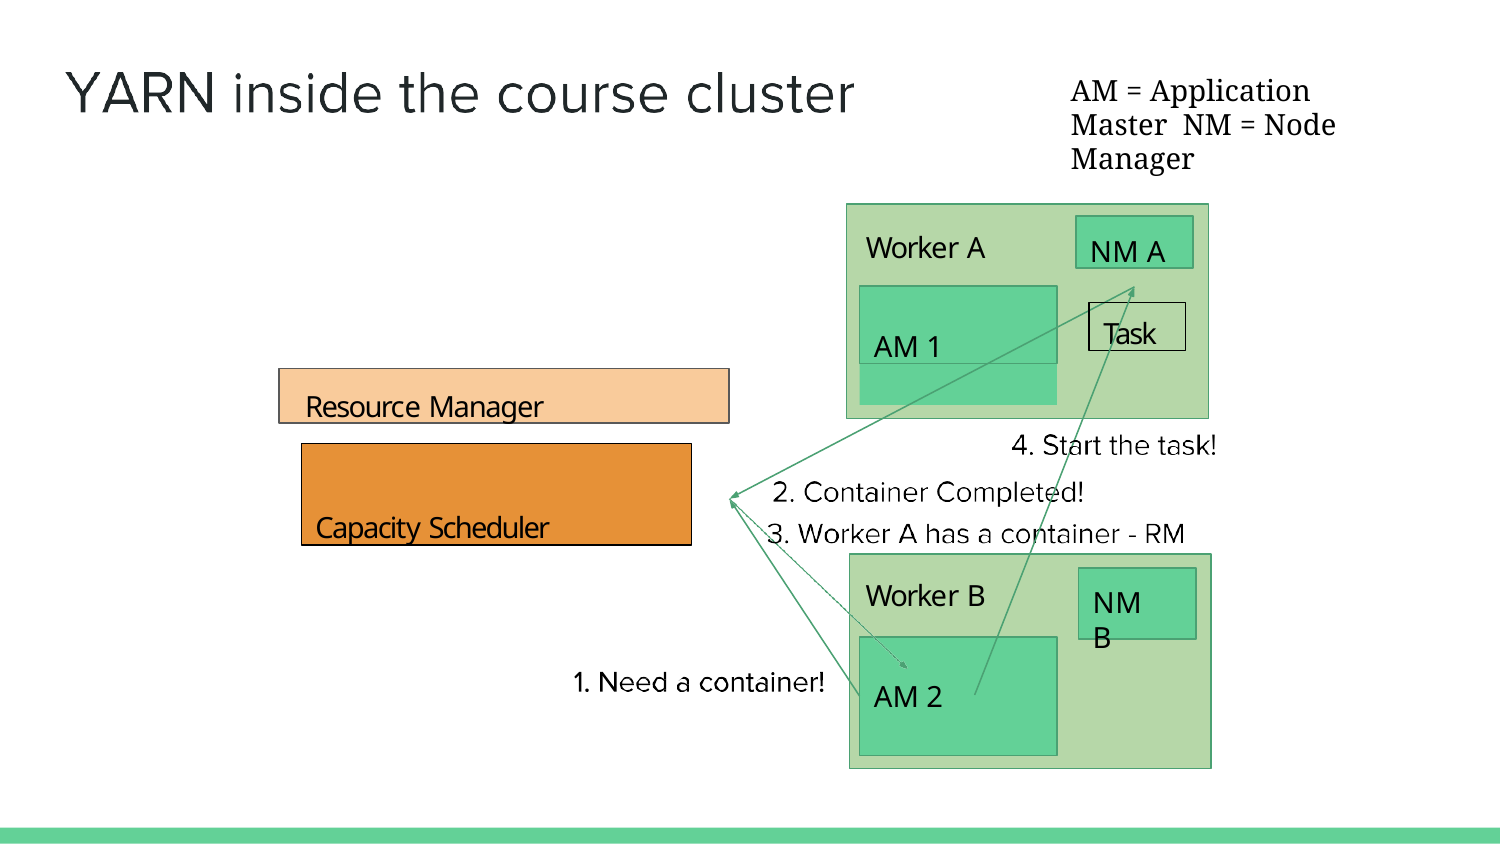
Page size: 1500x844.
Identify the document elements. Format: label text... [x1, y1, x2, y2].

title AM = Application Master NM = Node Manager [91, 68, 1409, 214]
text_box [845, 203, 1210, 286]
text_box Resource Manager [279, 368, 569, 424]
text_box Capacity Scheduler [301, 443, 569, 545]
picture [65, 72, 855, 113]
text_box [728, 287, 1215, 696]
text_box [574, 285, 1136, 698]
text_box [848, 704, 1213, 770]
